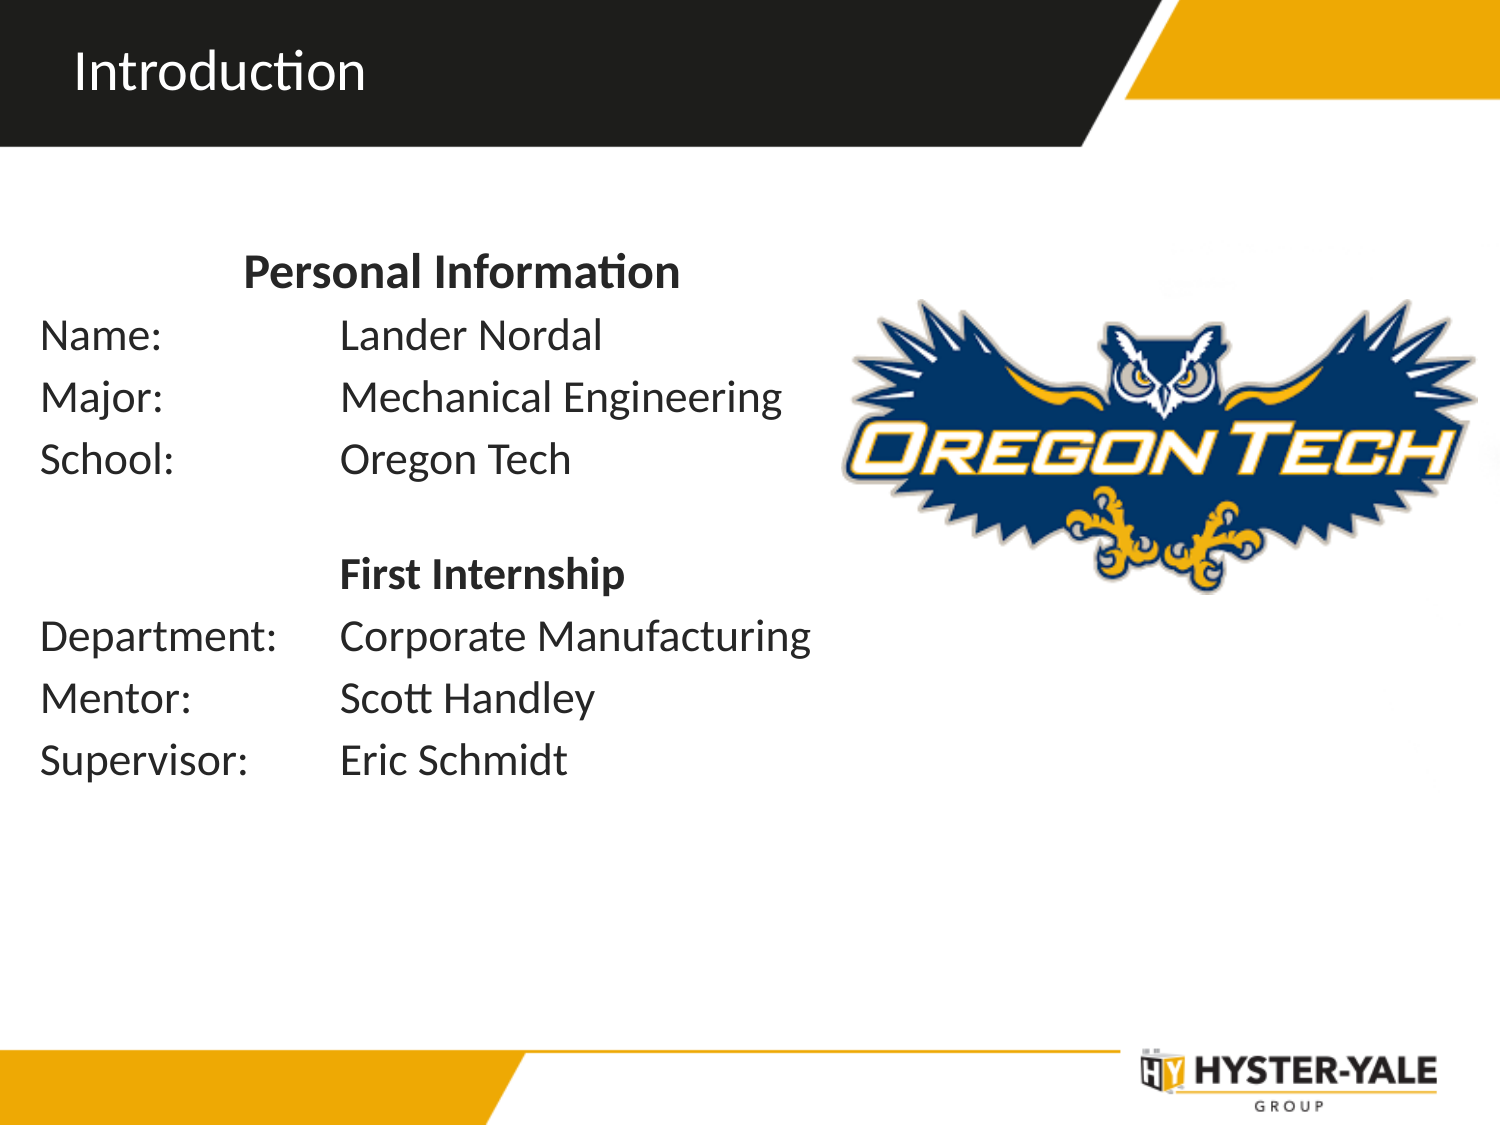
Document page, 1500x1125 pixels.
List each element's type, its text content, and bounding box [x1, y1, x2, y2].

list Personal Information Name: Lander Nordal Major: Mechanical Engineering School: Oregon Tech First Internship Department: Corporate Manufacturing Mentor: Scott Handley Supervisor: Eric Schmidt [24, 237, 900, 923]
picture [0, 0, 1500, 918]
title Introduction [58, 20, 1072, 123]
picture [0, 1043, 1500, 1125]
